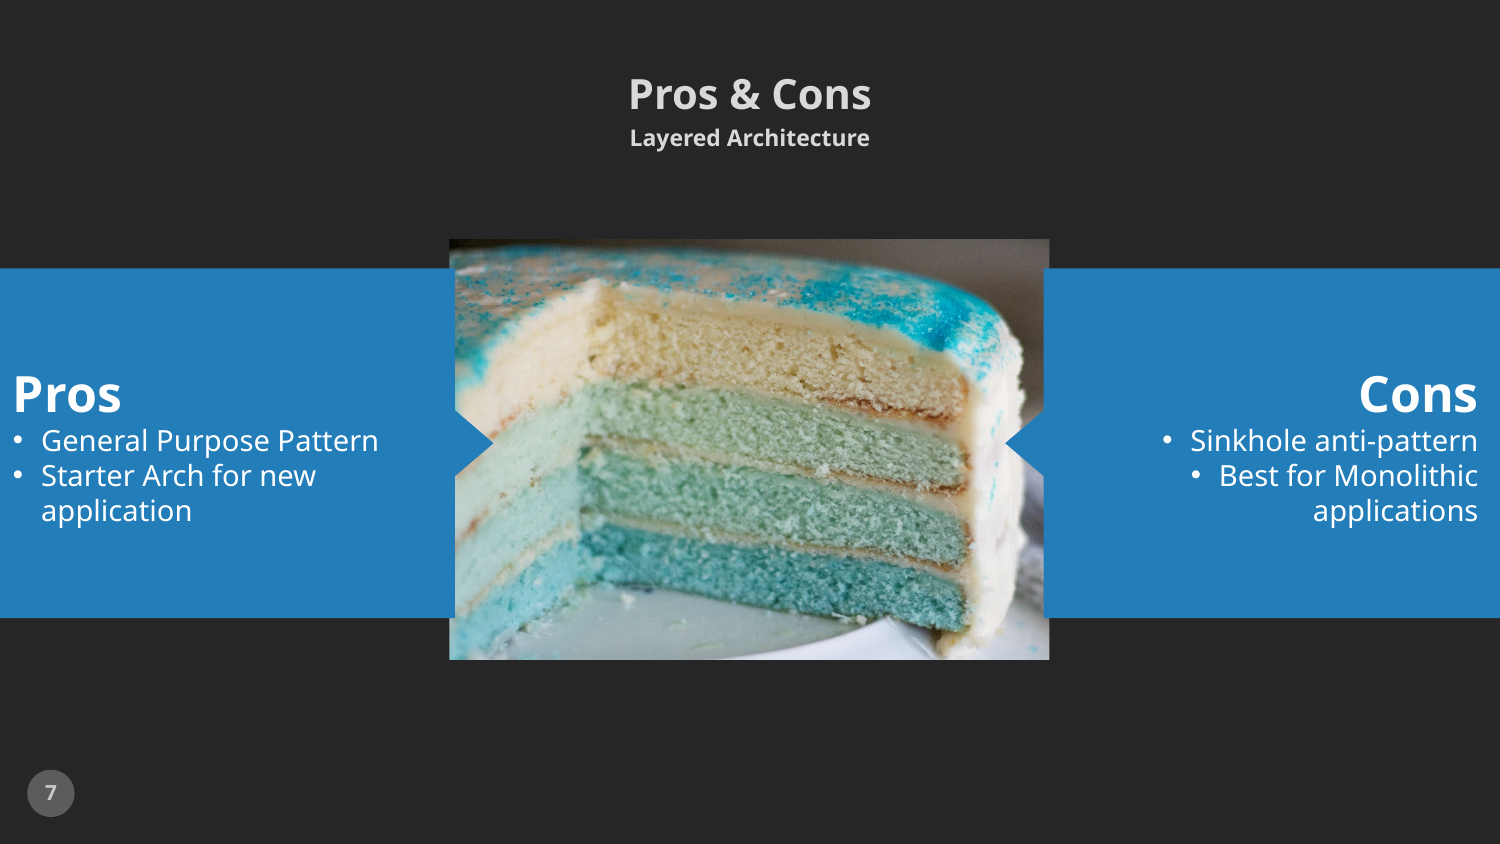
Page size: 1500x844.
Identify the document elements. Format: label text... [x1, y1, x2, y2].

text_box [1004, 268, 1500, 619]
slide_number 7 [13, 770, 89, 816]
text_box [0, 268, 494, 619]
title Pros & Cons [287, 63, 1213, 122]
picture [449, 239, 1050, 660]
list Layered Architecture [412, 121, 1088, 155]
